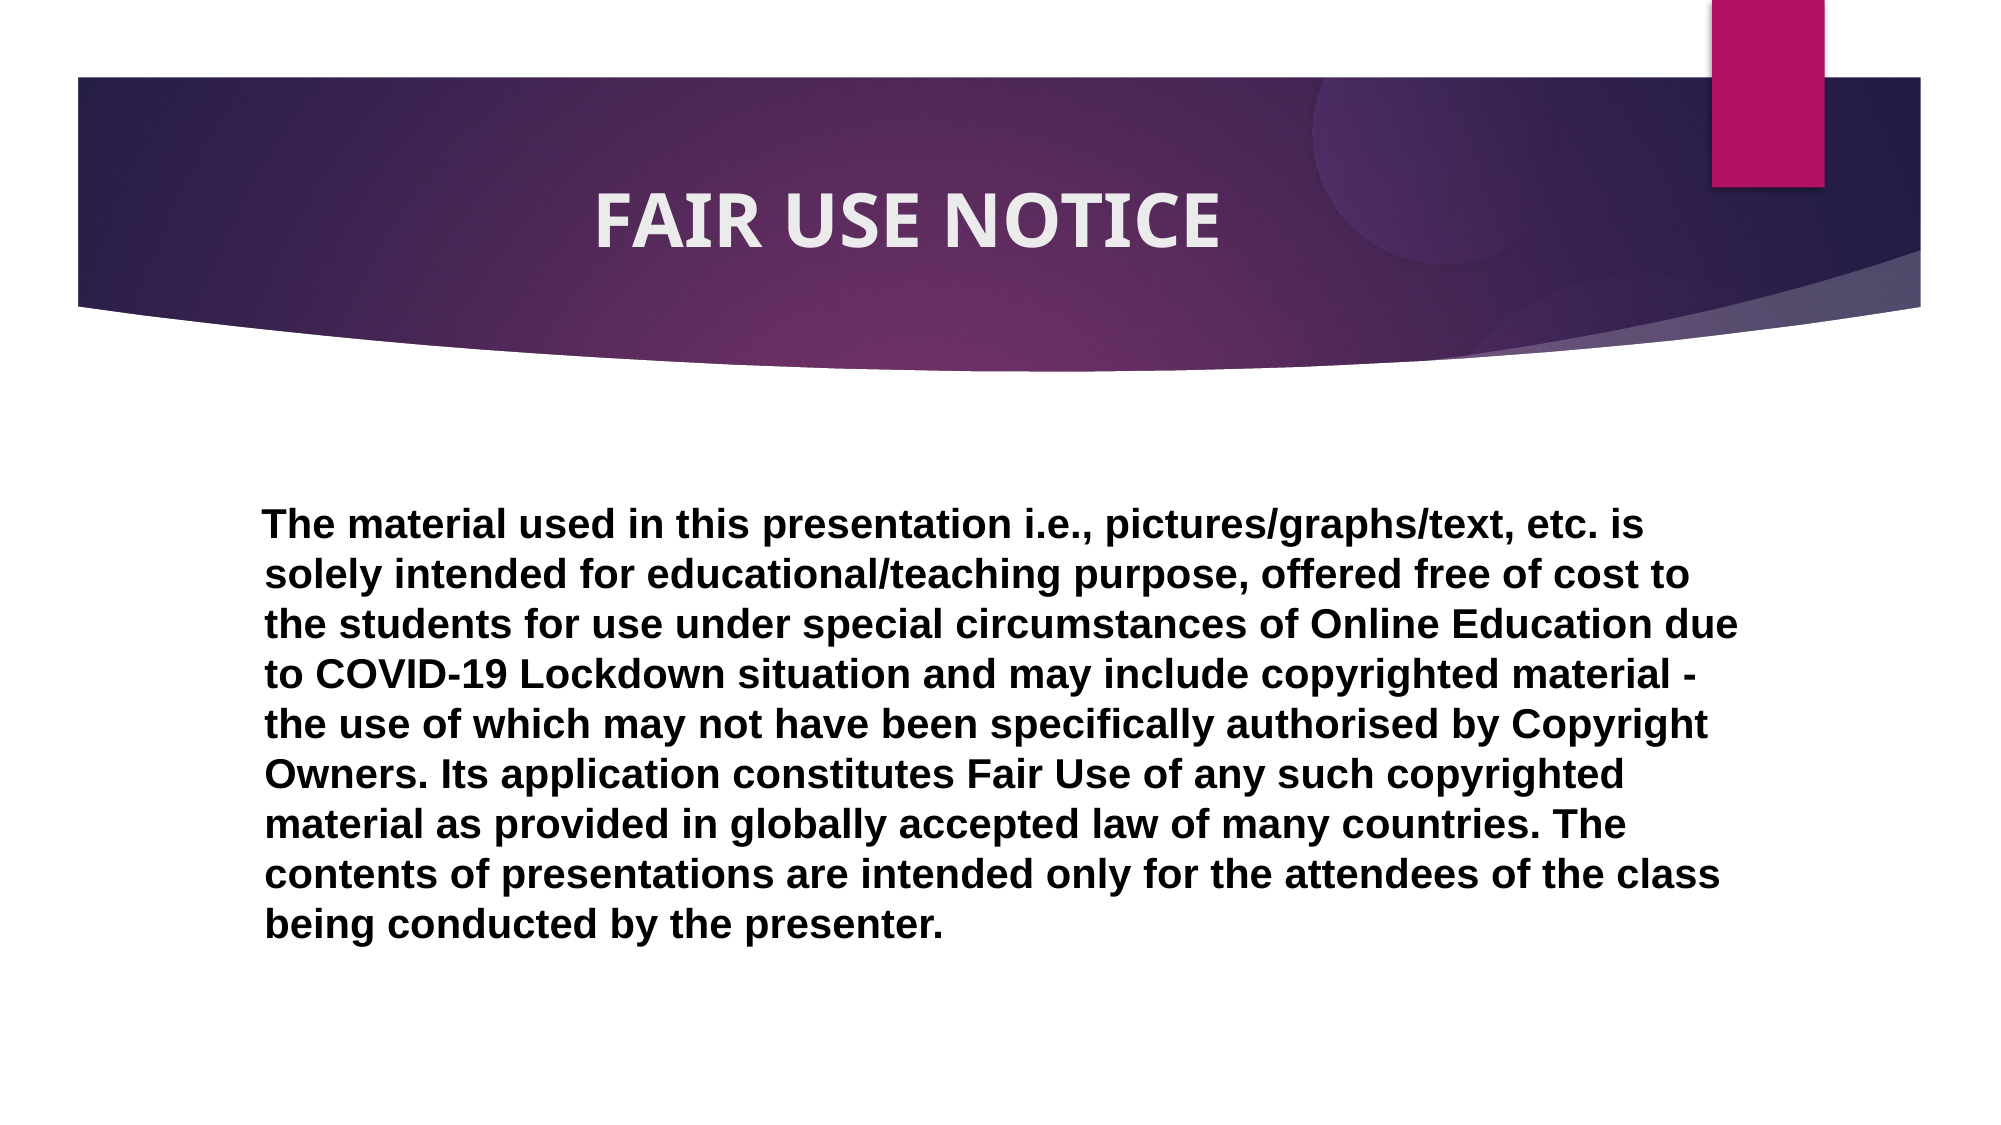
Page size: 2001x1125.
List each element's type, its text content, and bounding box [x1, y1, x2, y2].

text_box FAIR USE NOTICE [189, 159, 1627, 276]
picture [79, 78, 1920, 371]
subtitle The material used in this presentation i.e., pictures/graphs/text, etc. is solely intended for educational/teaching purpose, offered free of cost to the students for use under special circumstances of Online Education due to COVID-19 Lockdown situation and may include copyrighted material - the use of which may not have been specifically authorised by Copyright Owners. Its application constitutes Fair Use of any such copyrighted material as provided in globally accepted law of many countries. The contents of presentations are intended only for the attendees of the class being conducted by the presenter. [189, 427, 1761, 1018]
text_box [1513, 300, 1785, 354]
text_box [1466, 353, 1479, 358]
